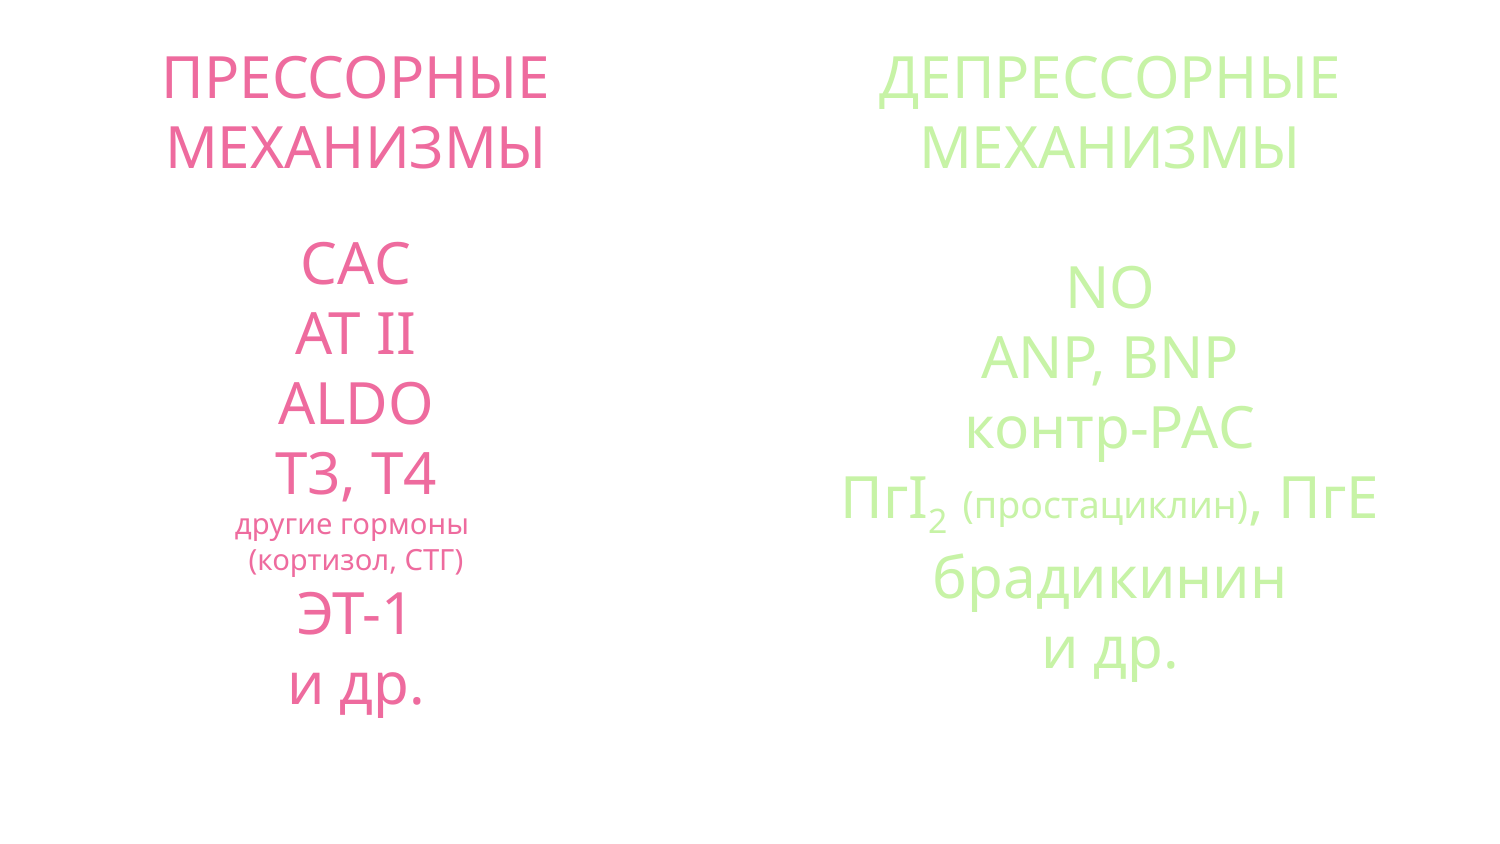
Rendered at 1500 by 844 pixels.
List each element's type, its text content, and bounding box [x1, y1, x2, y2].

title NO ANP, BNP контр-РАС ПгI2 (простациклин), ПгЕ брадикинин и др. [814, 232, 1406, 696]
title САС АТ II ALDO Т3, Т4 другие гормоны (кортизол, СТГ) ЭТ-1 и др. [60, 206, 652, 801]
title ДЕПРЕССОРНЫЕ МЕХАНИЗМЫ [814, 19, 1406, 196]
title ПРЕССОРНЫЕ МЕХАНИЗМЫ [60, 19, 652, 196]
